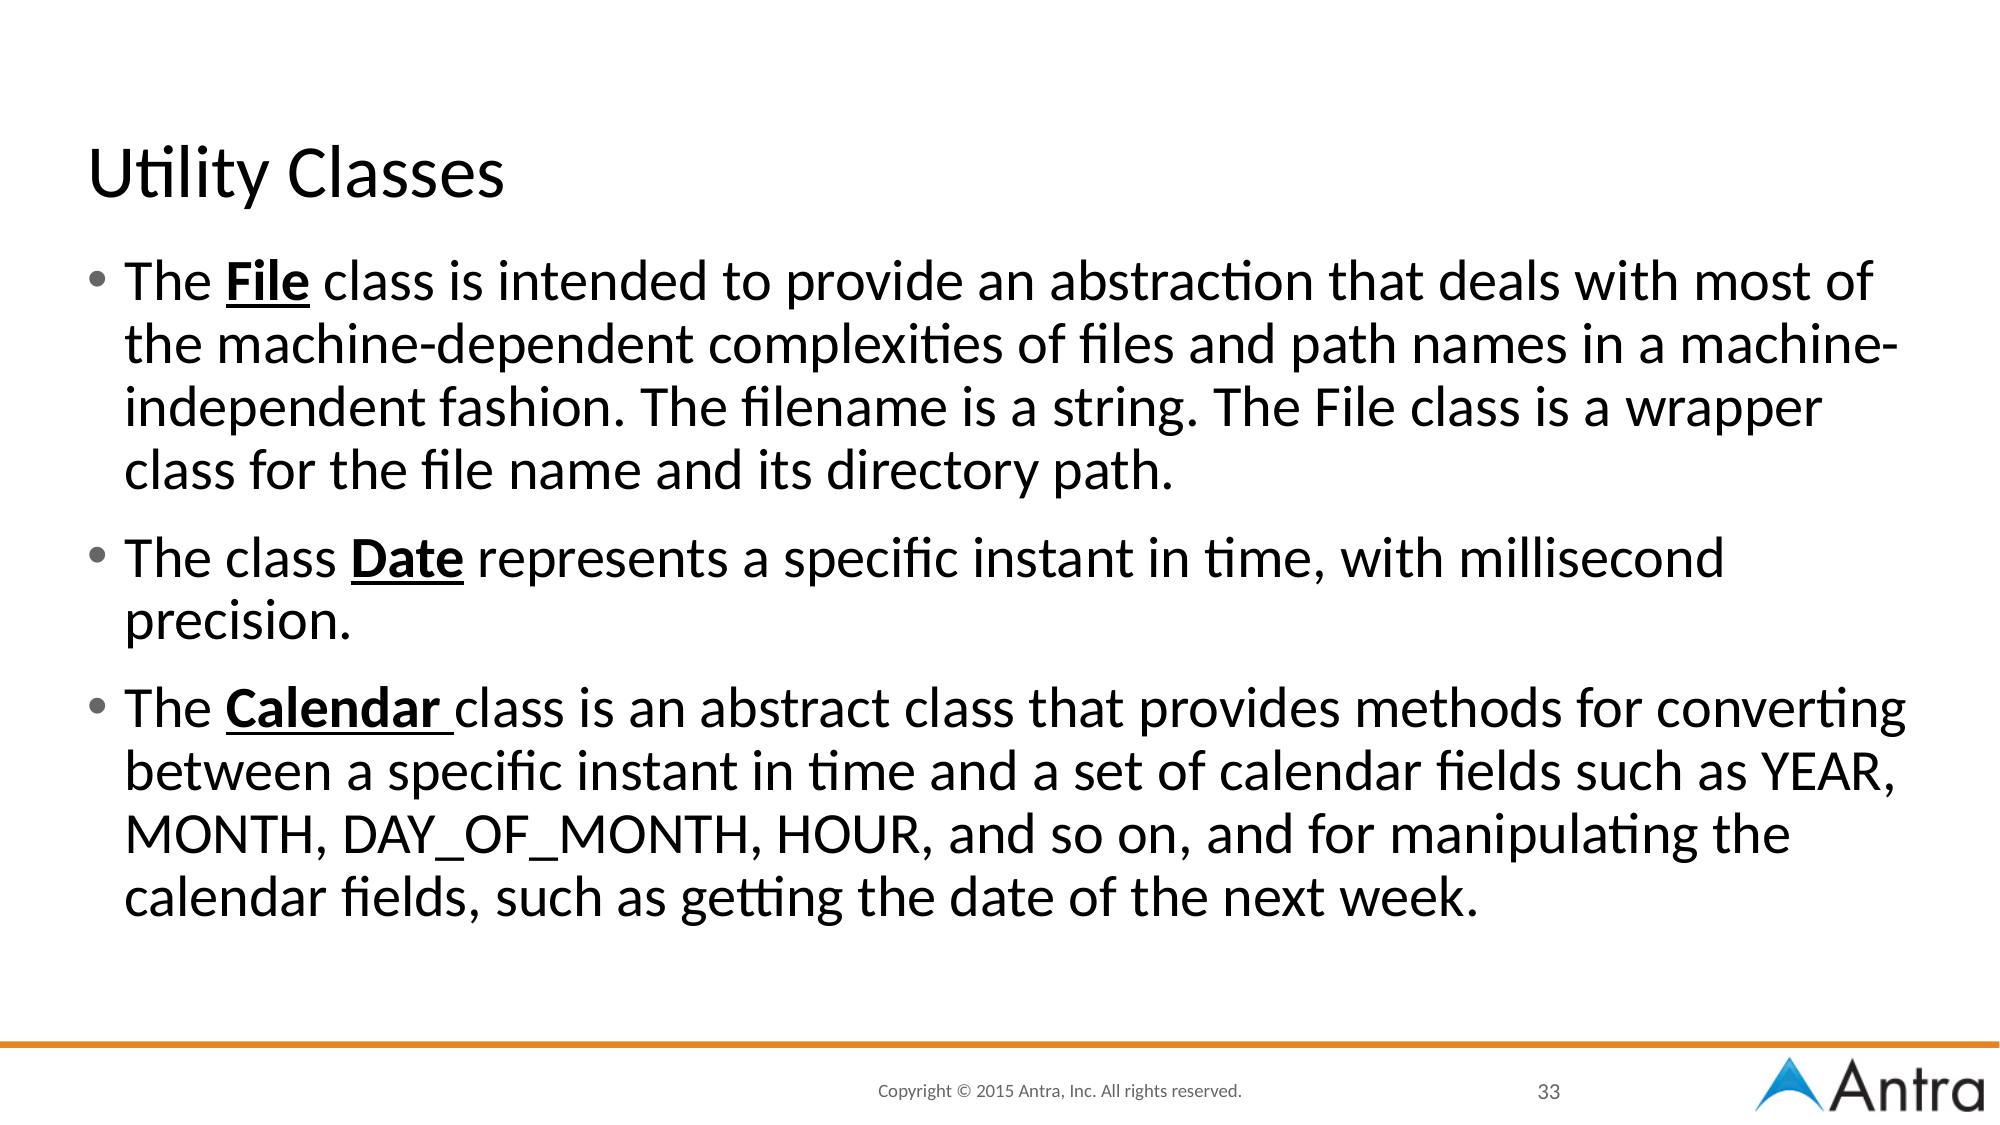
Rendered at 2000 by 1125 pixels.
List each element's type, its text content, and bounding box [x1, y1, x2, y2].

slide_number 33 [1498, 1075, 1561, 1106]
title Utility Classes [87, 66, 1913, 213]
list The File class is intended to provide an abstraction that deals with most of the machine-dependent complexities of files and path names in a machine-independent fashion. The filename is a string. The File class is a wrapper class for the file name and its directory path. The class Date represents a specific instant in time, with millisecond precision. The Calendar class is an abstract class that provides methods for converting between a specific instant in time and a set of calendar fields such as YEAR, MONTH, DAY_OF_MONTH, HOUR, and so on, and for manipulating the calendar fields, such as getting the date of the next week. [87, 249, 1913, 975]
picture [1744, 1048, 1994, 1122]
